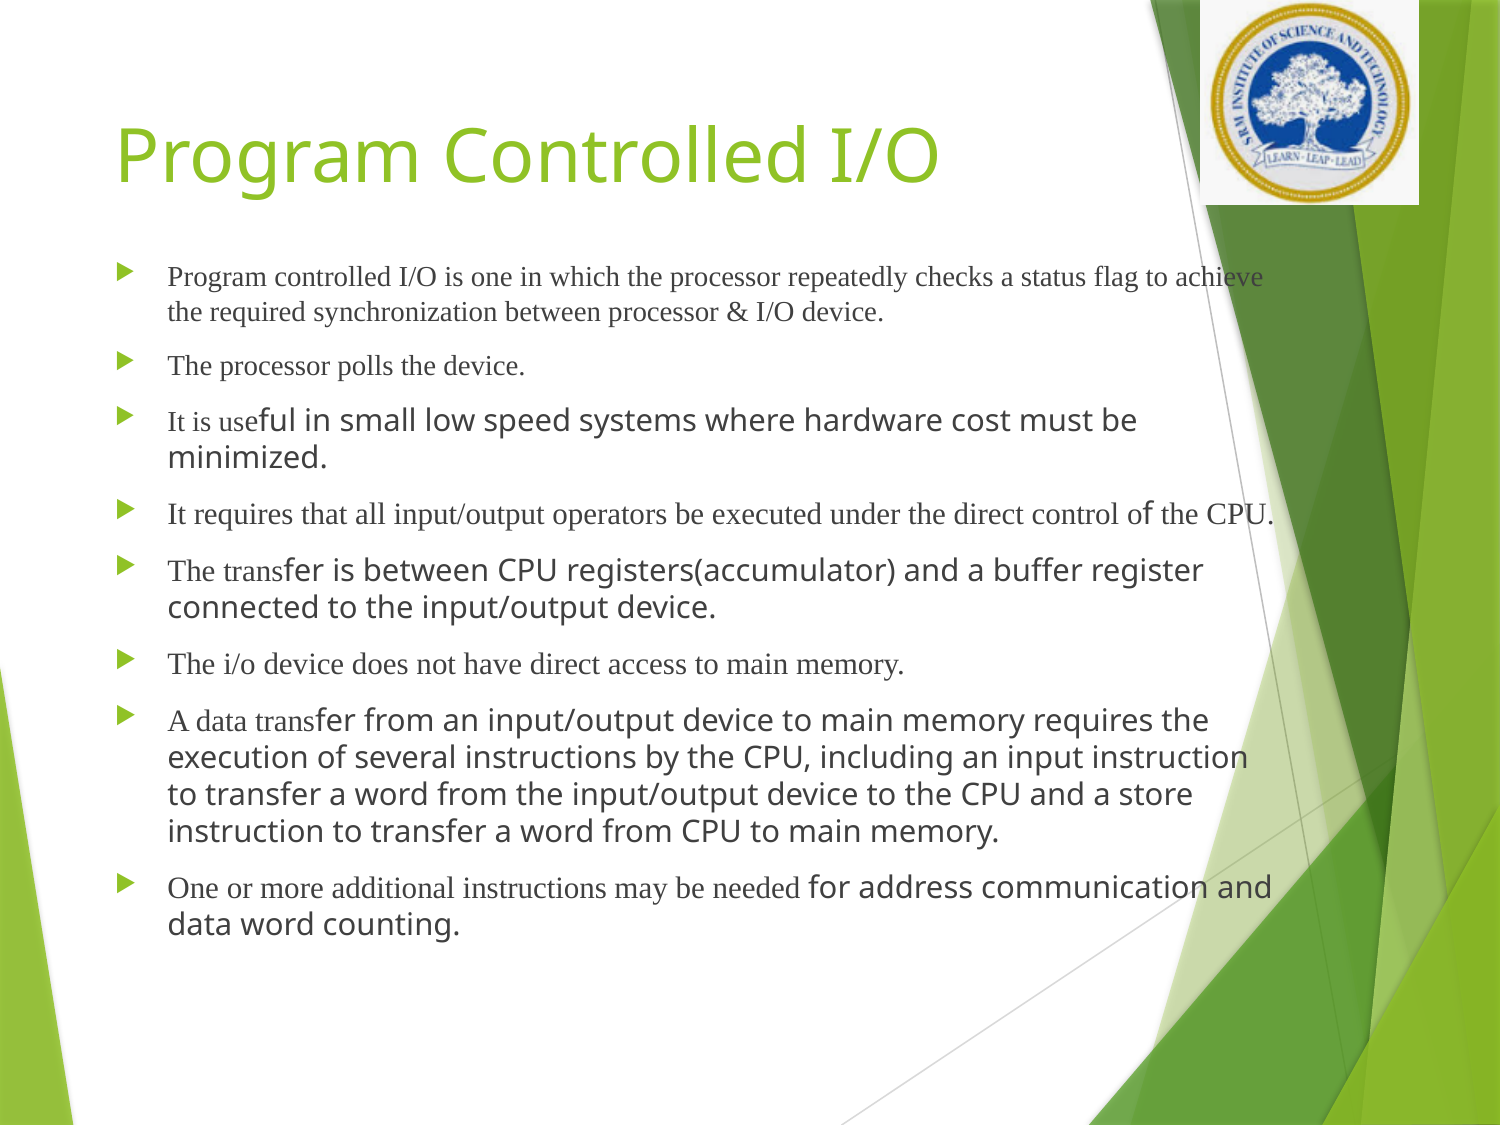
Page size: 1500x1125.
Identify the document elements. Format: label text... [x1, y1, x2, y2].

picture [1199, 0, 1420, 206]
list Program controlled I/O is one in which the processor repeatedly checks a status flag to achieve the required synchronization between processor & I/O device. The processor polls the device. It is useful in small low speed systems where hardware cost must be minimized. It requires that all input/output operators be executed under the direct control of the CPU. The transfer is between CPU registers(accumulator) and a buffer register connected to the input/output device. The i/o device does not have direct access to main memory. A data transfer from an input/output device to main memory requires the execution of several instructions by the CPU, including an input instruction to transfer a word from the input/output device to the CPU and a store instruction to transfer a word from CPU to main memory. One or more additional instructions may be needed for address communication and data word counting. [99, 249, 1300, 991]
title Program Controlled I/O [99, 99, 1142, 249]
